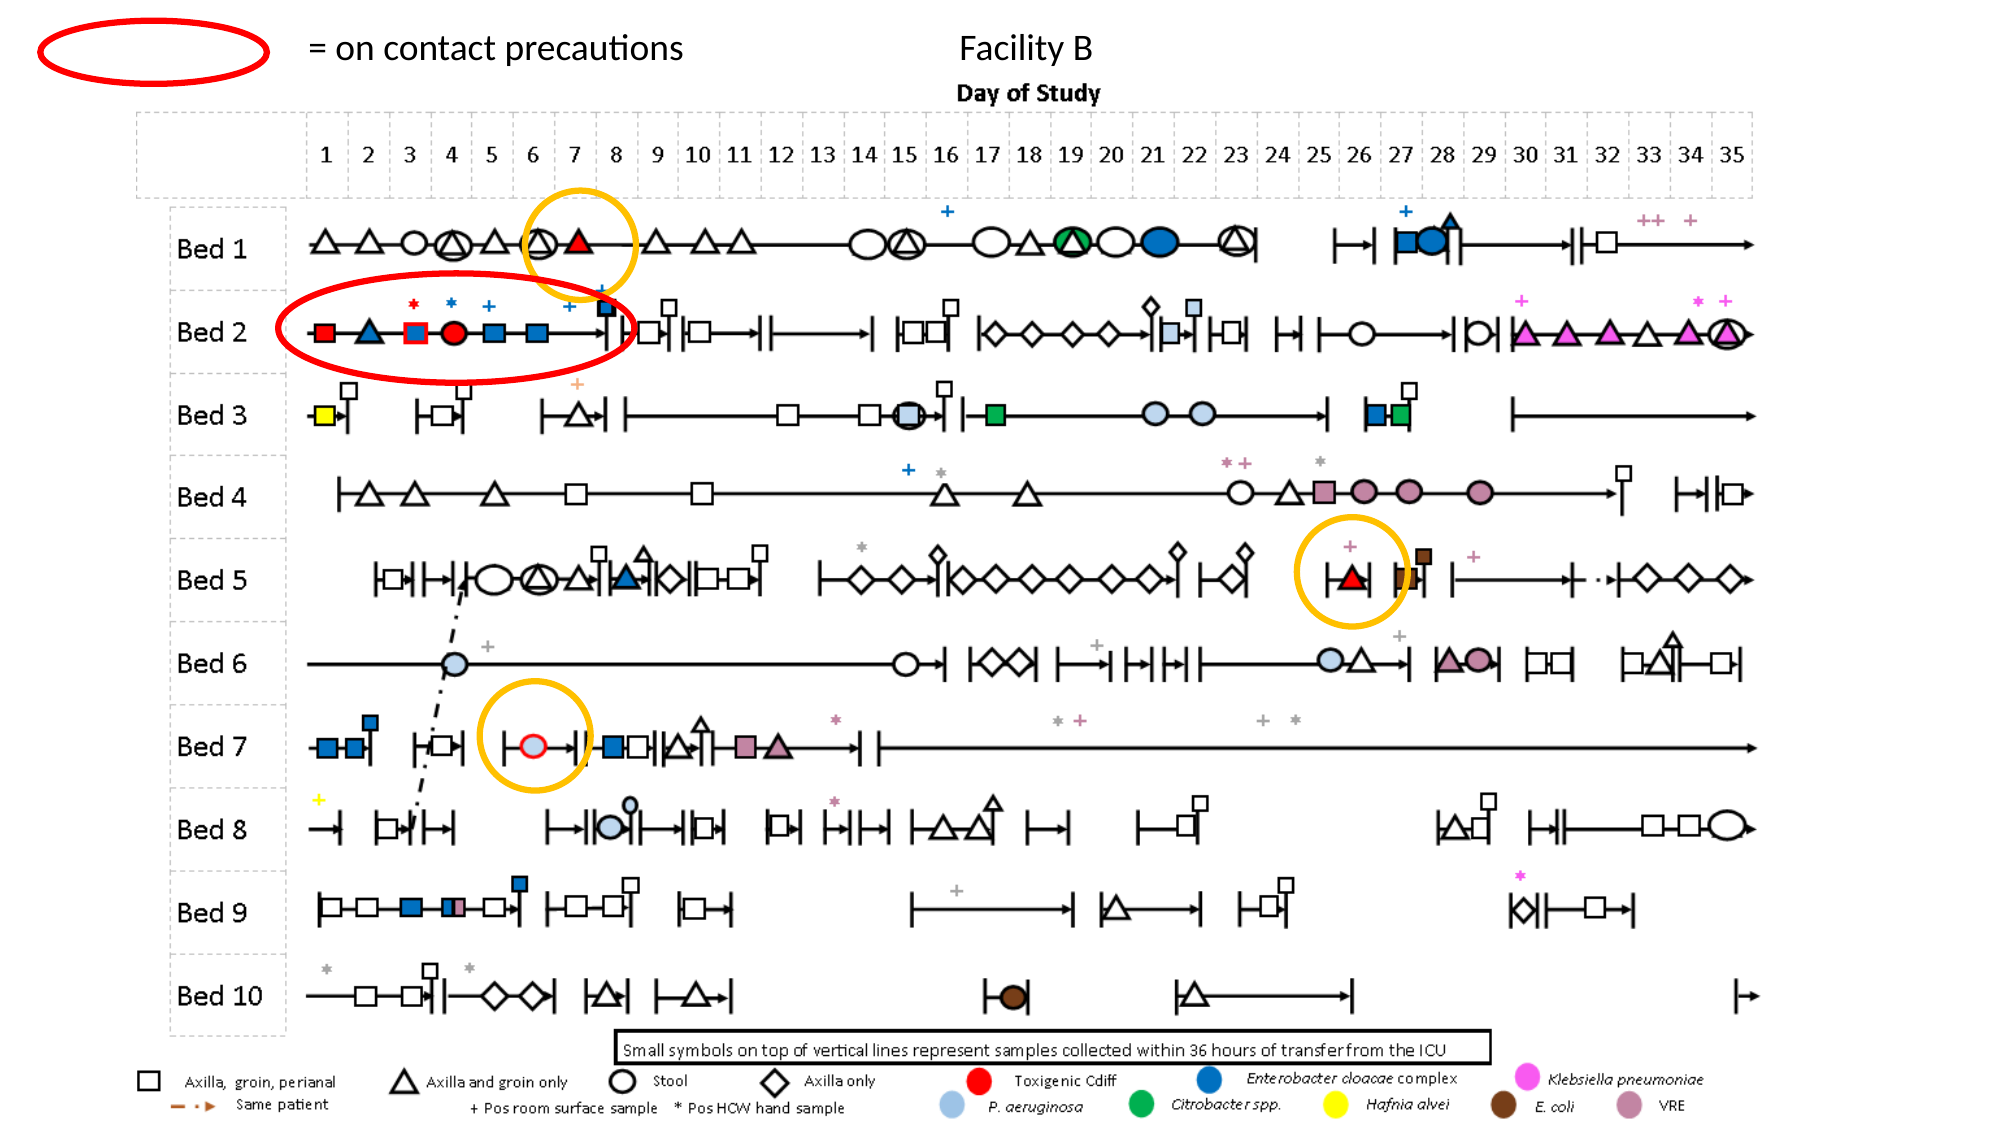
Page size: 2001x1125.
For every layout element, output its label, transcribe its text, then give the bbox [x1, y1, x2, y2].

text_box [39, 19, 268, 85]
text_box Facility B [899, 15, 1153, 69]
text_box = on contact precautions [293, 15, 775, 69]
picture [136, 69, 1779, 1120]
